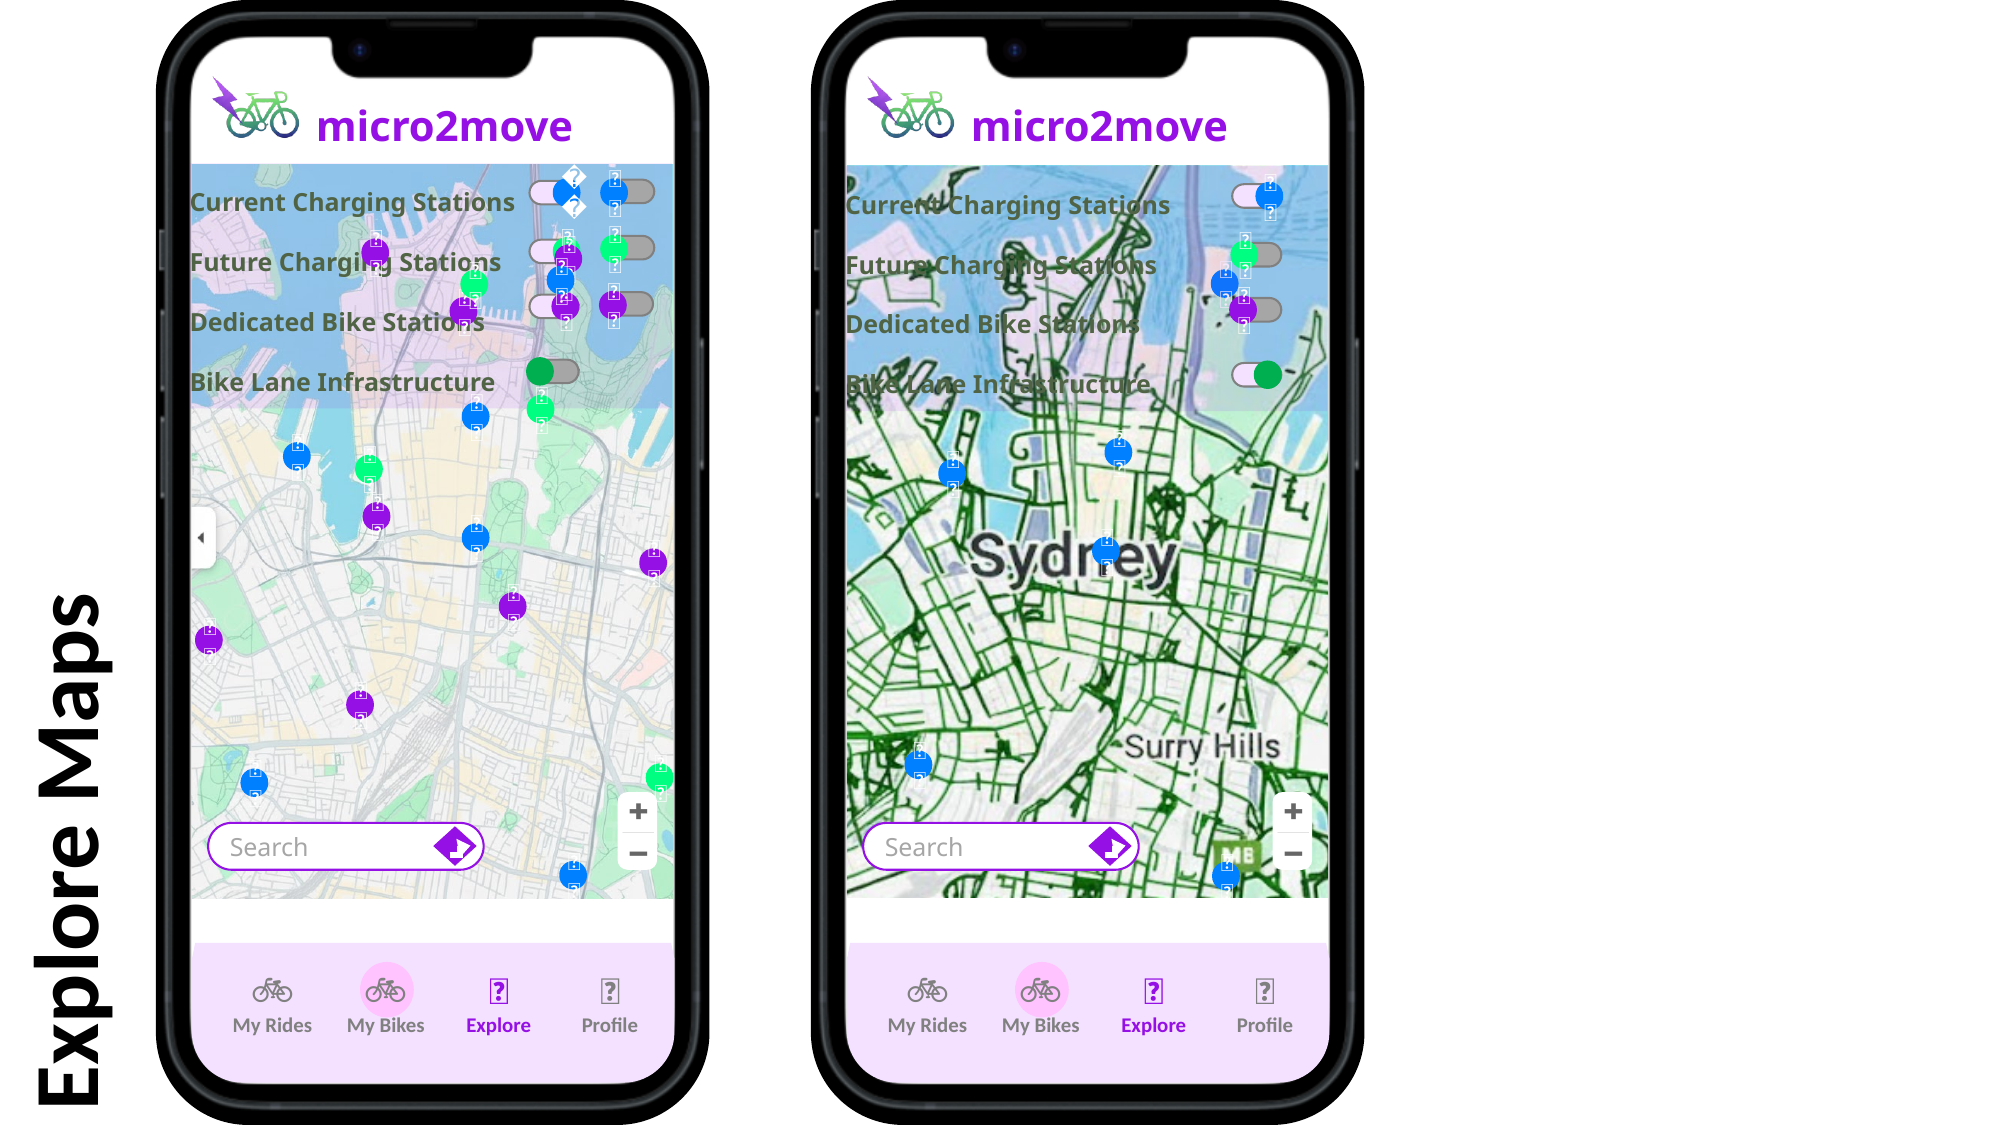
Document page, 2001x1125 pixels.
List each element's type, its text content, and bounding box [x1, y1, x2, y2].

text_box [155, 0, 710, 1125]
picture [846, 45, 1329, 898]
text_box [1104, 845, 1126, 855]
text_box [810, 0, 1365, 1125]
text_box Explore Maps [0, 0, 125, 1125]
picture [191, 45, 674, 899]
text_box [449, 845, 471, 855]
